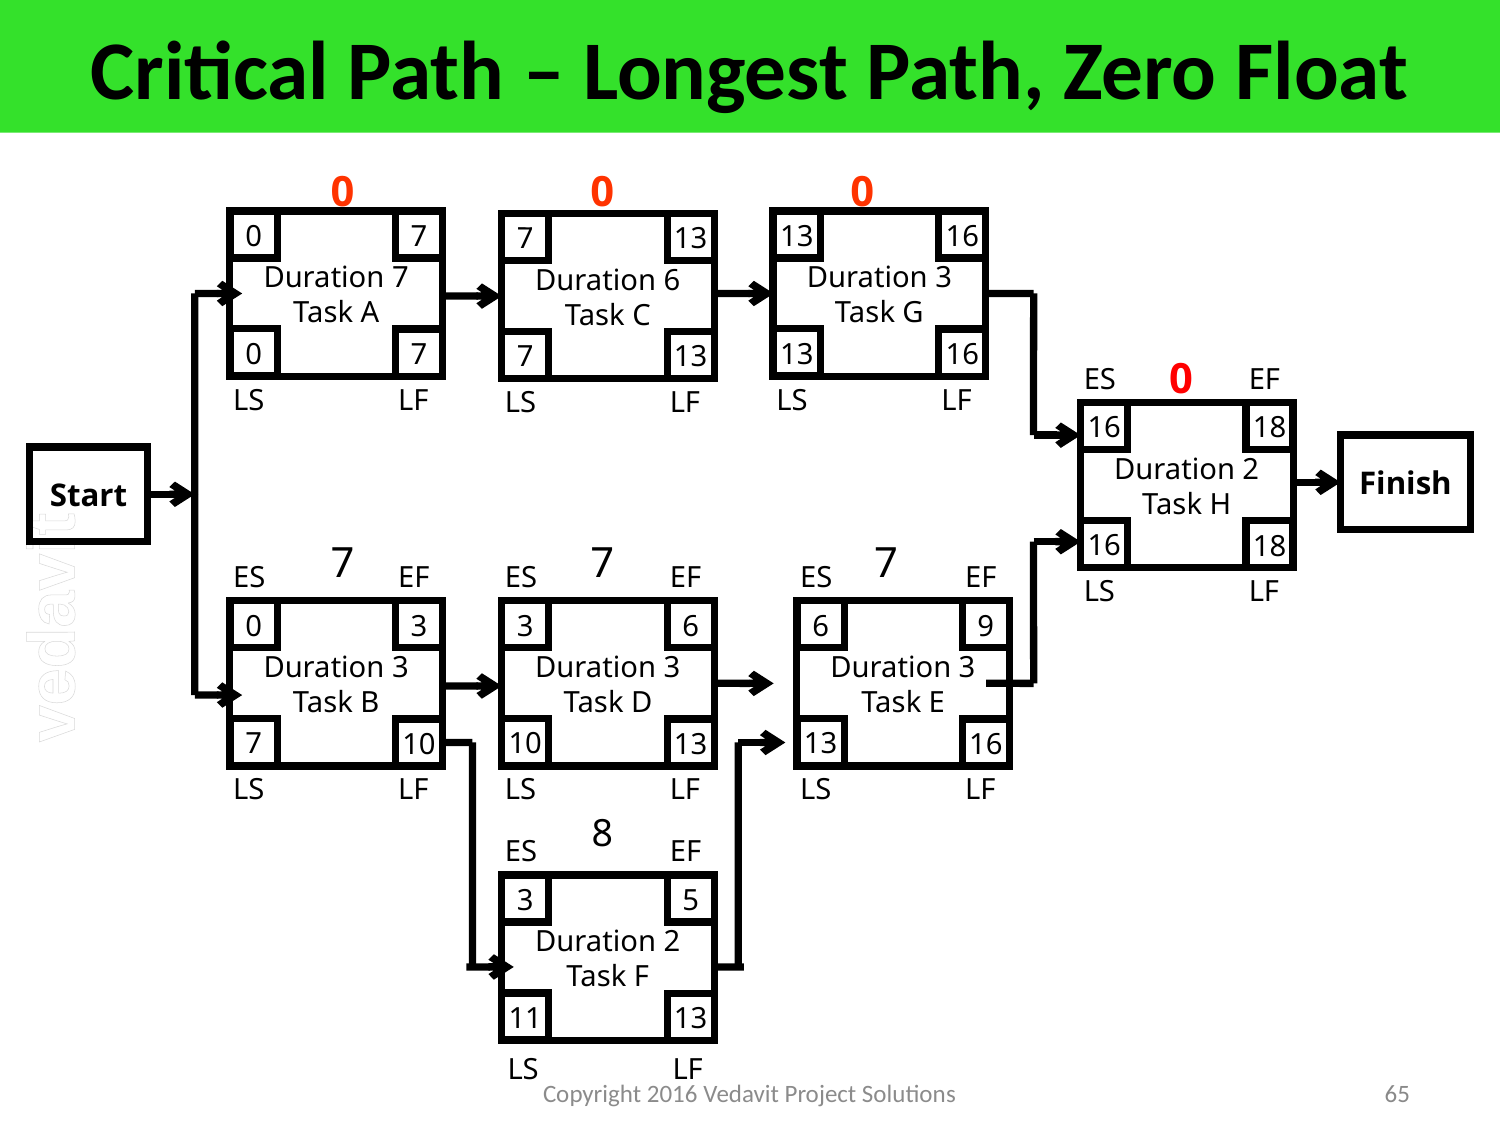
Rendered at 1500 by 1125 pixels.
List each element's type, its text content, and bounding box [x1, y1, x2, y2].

text_box Start [29, 447, 148, 542]
text_box ES EF [785, 550, 1022, 601]
text_box [147, 487, 194, 502]
text_box 7 [312, 528, 373, 594]
text_box [194, 687, 243, 703]
text_box LS LF [492, 1042, 729, 1093]
text_box ES EF [218, 550, 455, 601]
text_box 0 [1151, 344, 1211, 402]
text_box 6 [667, 601, 715, 648]
text_box 0 [230, 601, 278, 648]
text_box ES EF [218, 188, 312, 238]
text_box 0 [312, 157, 373, 210]
text_box 3 [501, 601, 549, 648]
footer Copyright 2016 Vedavit Project Solutions [512, 1062, 988, 1123]
text_box Duration 6 Task C [501, 213, 715, 379]
text_box LS LF [1068, 565, 1306, 615]
text_box ES EF [892, 188, 998, 238]
text_box ES EF [1211, 352, 1306, 403]
text_box 7 [572, 528, 632, 594]
text_box LS LF [761, 373, 998, 424]
text_box ES EF [490, 824, 727, 875]
text_box Duration 3 Task B [229, 601, 443, 763]
text_box Duration 3 Task G [772, 210, 986, 377]
text_box [1294, 475, 1341, 490]
text_box [443, 288, 501, 304]
text_box ES EF [490, 190, 572, 241]
text_box [194, 286, 243, 301]
text_box 7 [856, 528, 916, 594]
text_box 3 [501, 875, 549, 923]
text_box [1034, 427, 1080, 443]
text_box [738, 735, 786, 750]
text_box ES EF [761, 188, 832, 238]
title Critical Path – Longest Path, Zero Float [0, 0, 1500, 133]
text_box 3 [395, 601, 443, 648]
text_box 6 [797, 601, 845, 648]
text_box 0 [572, 157, 632, 213]
text_box 10 [395, 718, 443, 763]
text_box [714, 676, 774, 691]
text_box 7 [230, 718, 278, 763]
text_box Finish [1340, 435, 1471, 530]
text_box LS LF [490, 763, 727, 813]
text_box 9 [962, 601, 1010, 648]
text_box 11 [501, 992, 549, 1040]
text_box 13 [667, 718, 715, 763]
text_box ES EF [373, 188, 455, 238]
slide_number 65 [1074, 1062, 1425, 1123]
text_box [442, 678, 502, 694]
text_box ES EF [1068, 352, 1151, 403]
text_box Duration 3 Task E [796, 601, 1010, 763]
text_box 5 [667, 875, 715, 923]
text_box LS LF [218, 373, 455, 424]
text_box LS LF [490, 376, 727, 426]
text_box ES EF [632, 190, 727, 241]
text_box Duration 2 Task H [1080, 402, 1294, 568]
text_box [1034, 534, 1080, 549]
text_box 13 [797, 718, 845, 763]
text_box LS LF [785, 763, 1022, 813]
text_box ES EF [490, 550, 727, 601]
text_box Duration 3 Task D [501, 601, 715, 763]
text_box [466, 959, 514, 975]
text_box Duration 2 Task F [501, 875, 715, 1041]
text_box 13 [667, 993, 715, 1041]
text_box 10 [501, 718, 549, 763]
text_box 16 [962, 718, 1010, 763]
text_box LS LF [218, 763, 455, 813]
text_box 8 [572, 801, 632, 862]
text_box 0 [832, 157, 892, 210]
text_box Duration 7 Task A [229, 210, 443, 377]
